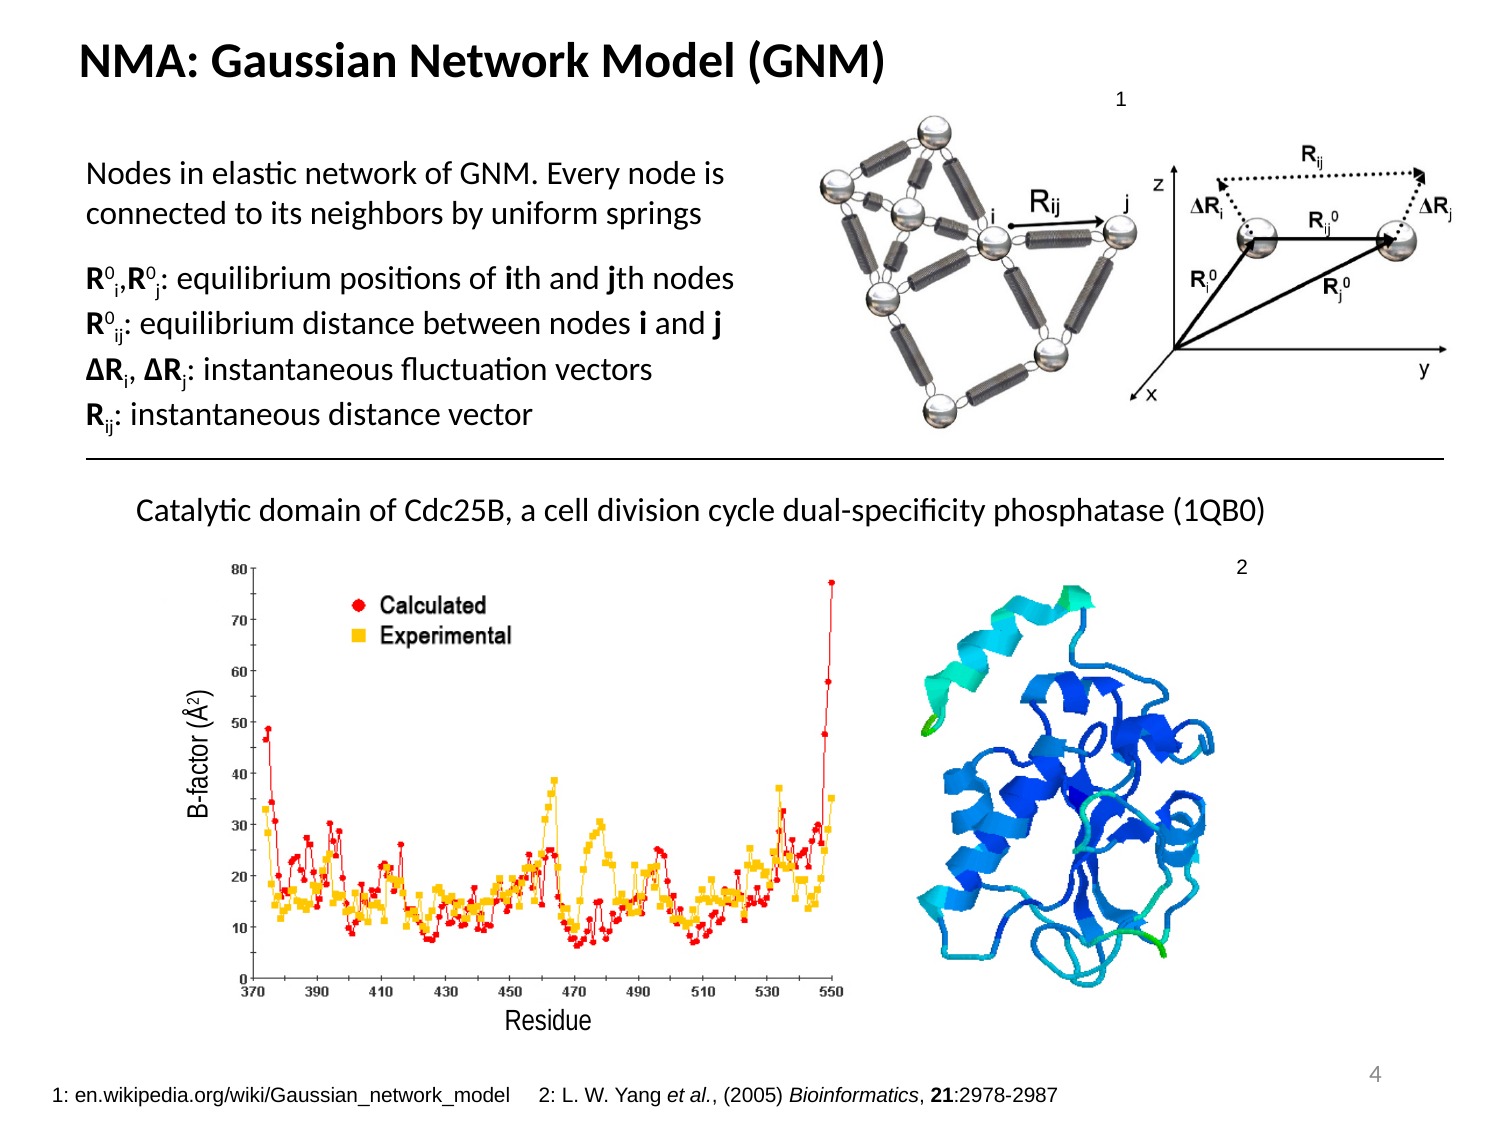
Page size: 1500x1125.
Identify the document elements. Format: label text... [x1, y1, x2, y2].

text_box Nodes in elastic network of GNM. Every node is connected to its neighbors by uniform springs R0i,R0j: equilibrium positions of ith and jth nodes R0ij: equilibrium distance between nodes i and j ΔRi, ΔRj: instantaneous fluctuation vectors Rij: instantaneous distance vector [71, 143, 809, 445]
text_box Residue [489, 1020, 608, 1044]
text_box 1 [1100, 78, 1142, 107]
text_box 2 [1221, 546, 1263, 587]
picture [808, 107, 1472, 439]
text_box 1: en.wikipedia.org/wiki/Gaussian_network_model 2: L. W. Yang et al., (2005) Bioinformatics, 21:2978-2987 [37, 1074, 1074, 1114]
picture [162, 552, 1246, 1020]
text_box NMA: Gaussian Network Model (GNM) [64, 20, 902, 95]
text_box Catalytic domain of Cdc25B, a cell division cycle dual-specificity phosphatase (1QB0) [121, 480, 1328, 536]
slide_number 4 [1059, 1042, 1397, 1103]
